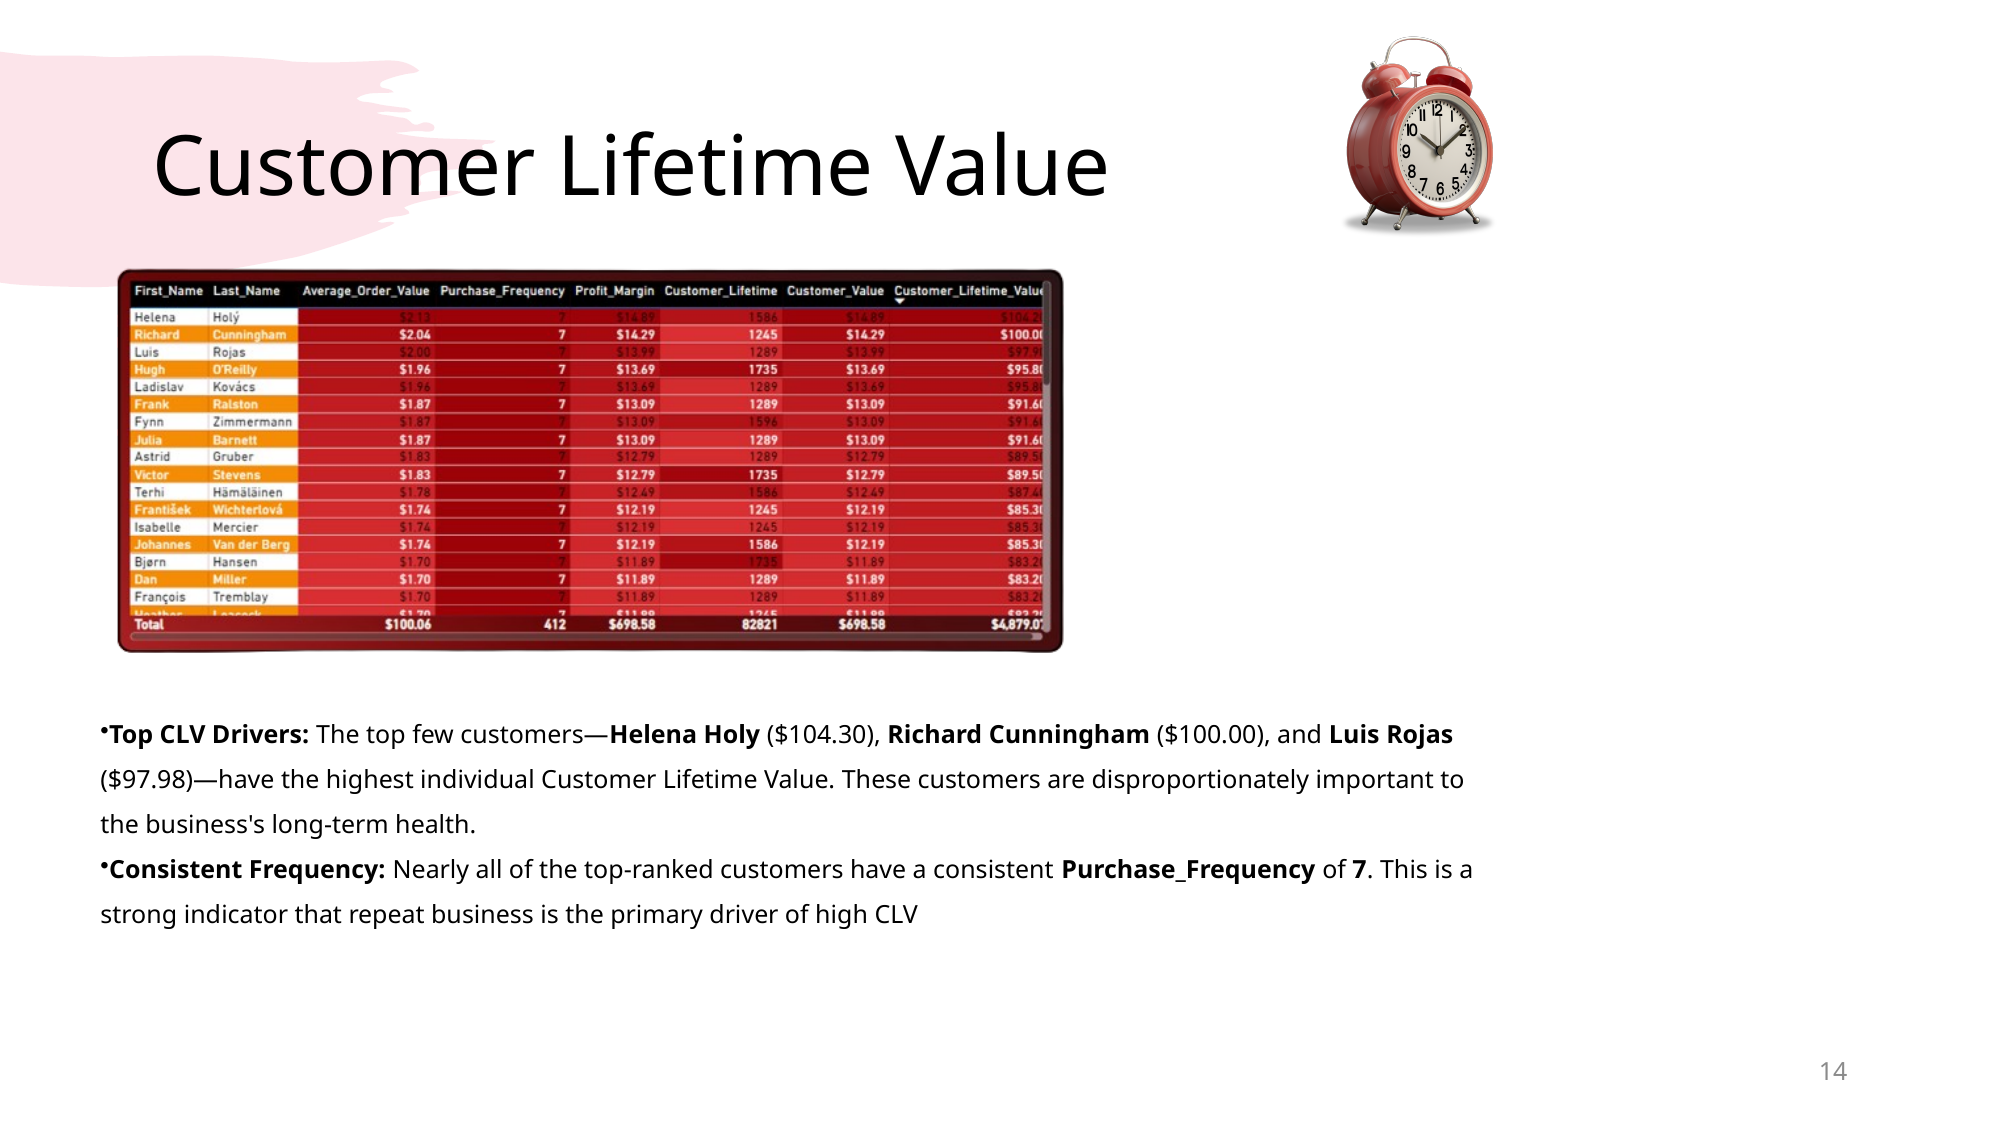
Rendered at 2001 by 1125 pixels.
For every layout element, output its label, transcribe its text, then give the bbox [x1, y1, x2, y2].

picture [1297, 9, 1548, 253]
picture [85, 244, 1086, 674]
slide_number 14 [1412, 1042, 1863, 1103]
title Customer Lifetime Value [137, 59, 1863, 278]
text_box Top CLV Drivers: The top few customers—Helena Holy ($104.30), Richard Cunningham ($100.00), and Luis Rojas ($97.98)—have the highest individual Customer Lifetime Value. These customers are disproportionately important to the business's long-term health. Consistent Frequency: Nearly all of the top-ranked customers have a consistent Purchase_Frequency of 7. This is a strong indicator that repeat business is the primary driver of high CLV [85, 696, 1499, 936]
